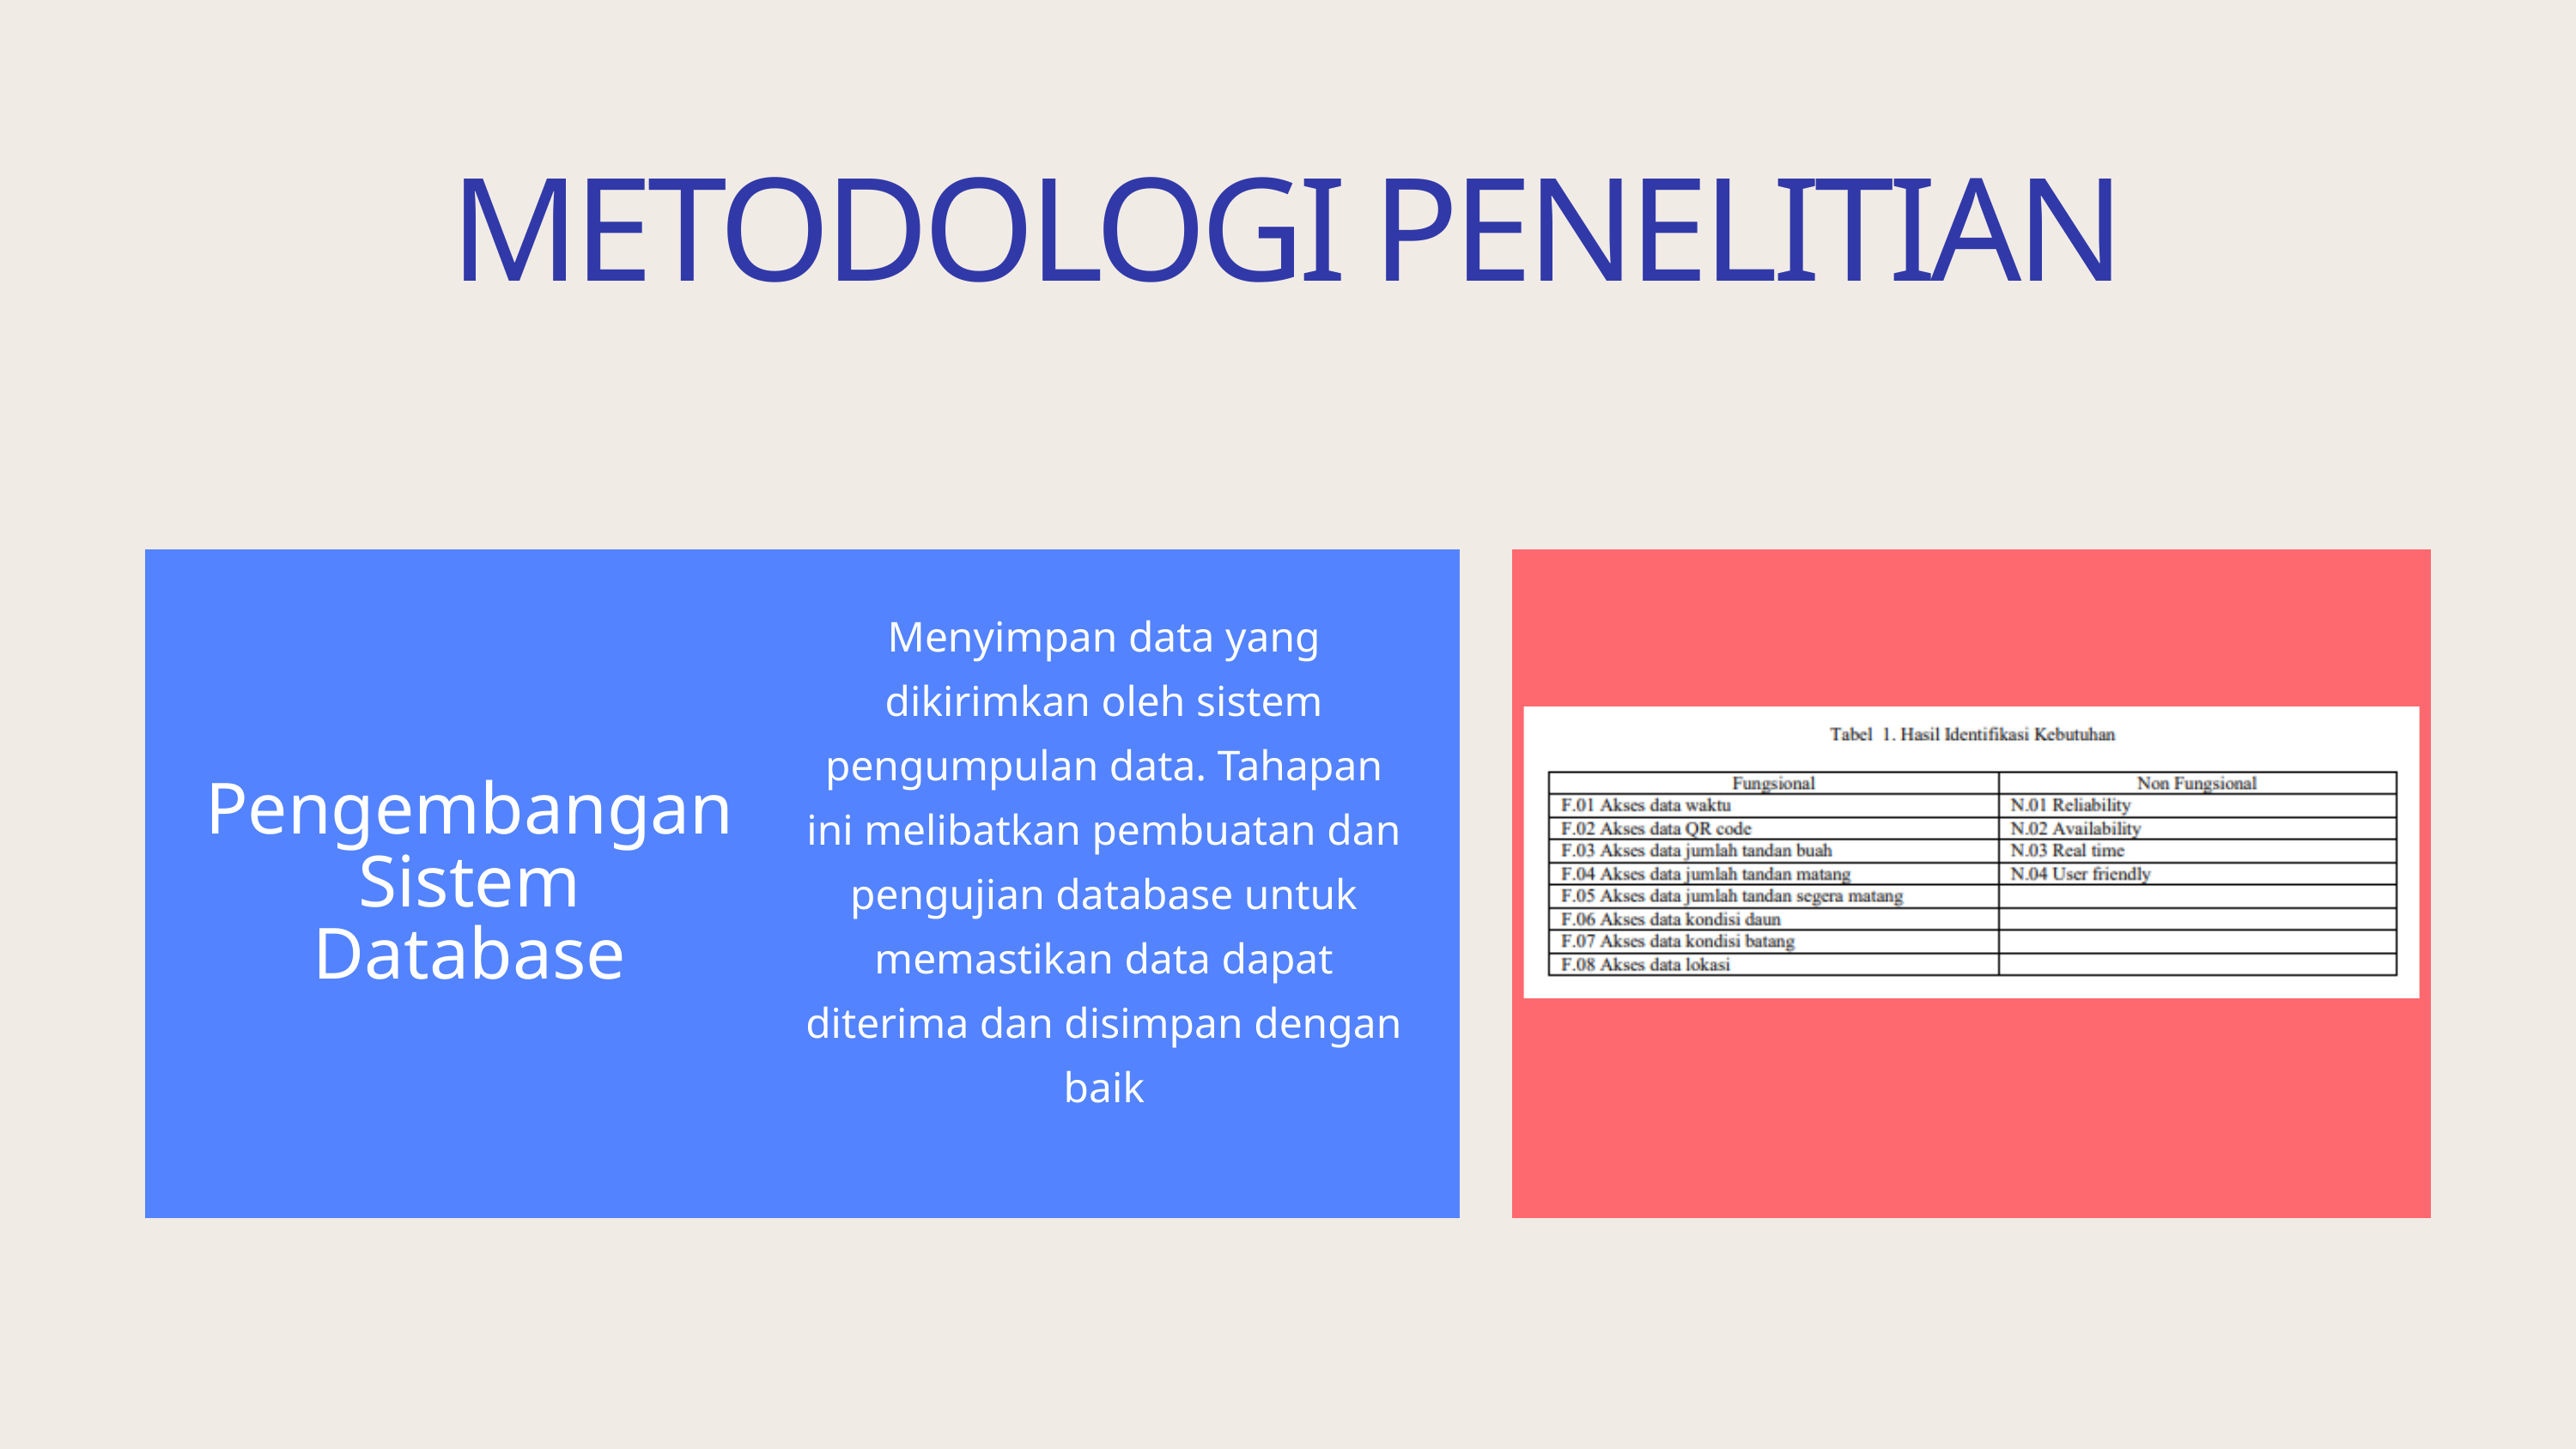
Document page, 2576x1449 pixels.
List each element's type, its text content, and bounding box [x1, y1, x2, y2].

text_box METODOLOGI PENELITIAN [348, 166, 2228, 310]
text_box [1511, 549, 2432, 1219]
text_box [144, 549, 1461, 1219]
